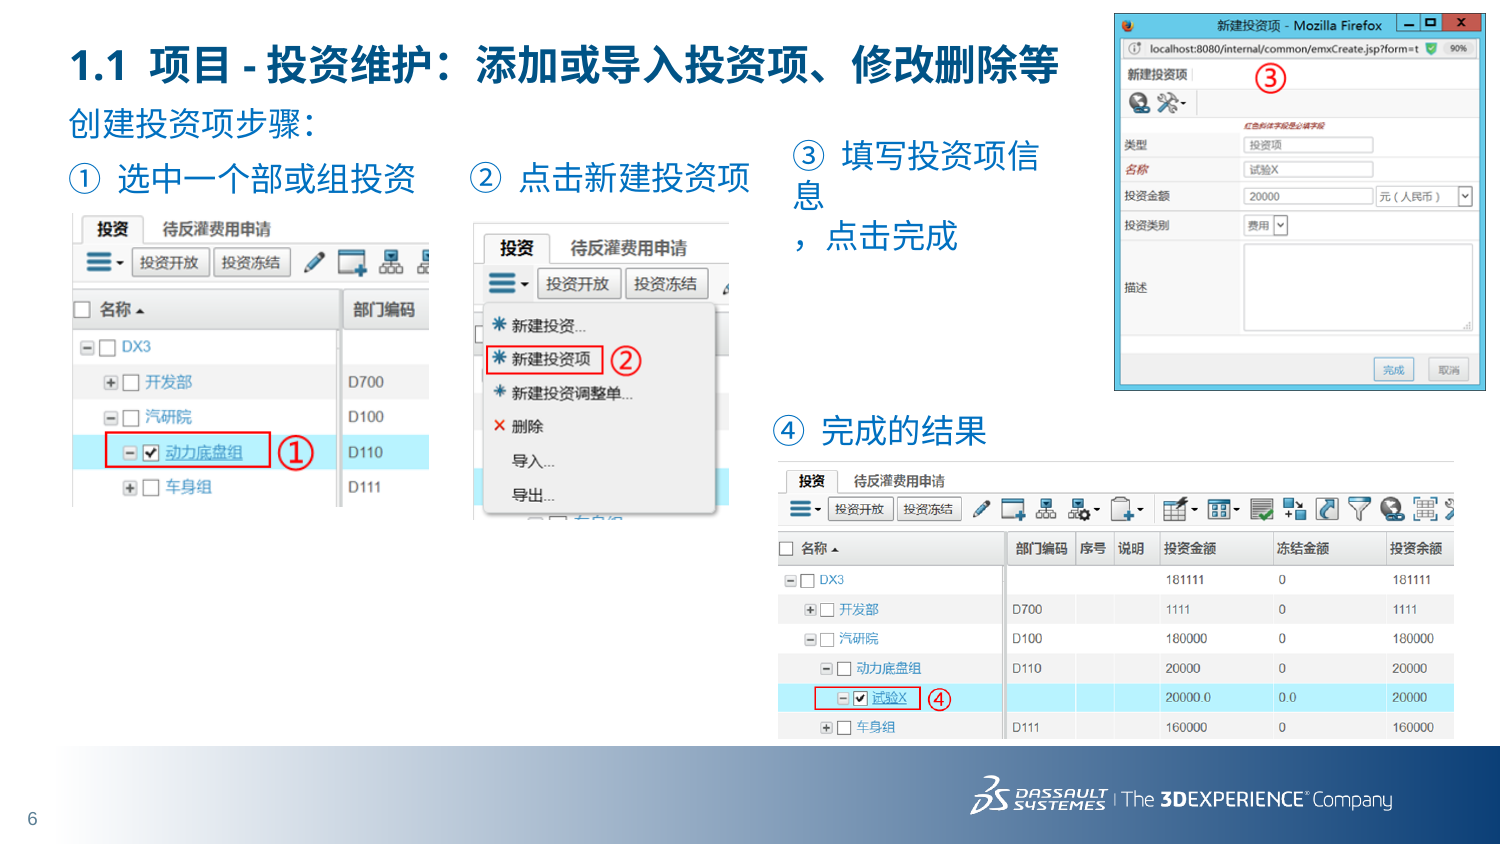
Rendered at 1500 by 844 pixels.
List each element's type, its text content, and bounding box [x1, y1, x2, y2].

text_box ② 点击新建投资项 [455, 154, 770, 200]
picture [962, 775, 1400, 815]
text_box 创建投资项步骤： [54, 89, 338, 156]
picture [777, 461, 1455, 740]
title 1.1 项目-投资维护：添加或导入投资项、修改删除等 [54, 13, 1113, 113]
picture [1114, 13, 1487, 392]
text_box ① 选中一个部或组投资 [54, 156, 450, 201]
text_box ④ 完成的结果 [758, 391, 1067, 469]
text_box ③ 填写投资项信息 ，点击完成 [777, 156, 1087, 234]
picture [473, 221, 729, 521]
picture [72, 213, 430, 507]
